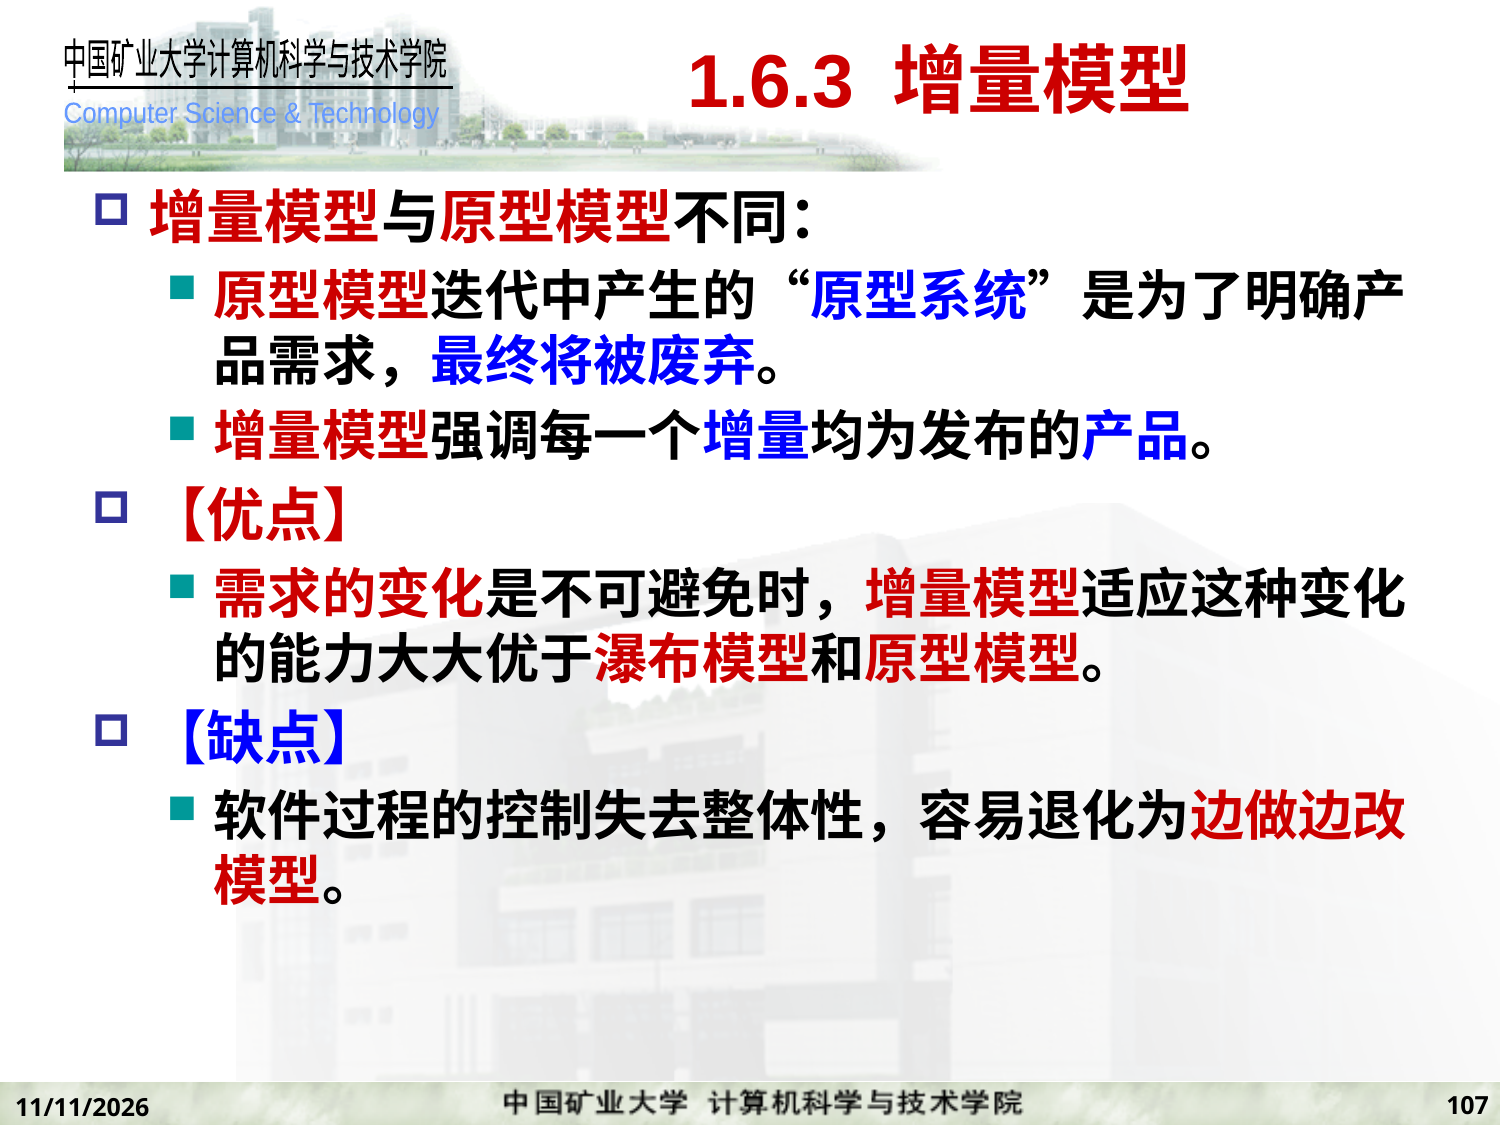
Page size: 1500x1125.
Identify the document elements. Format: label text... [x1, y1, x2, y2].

slide_number 107 [1364, 1082, 1500, 1125]
list 增量模型与原型模型不同： 原型模型迭代中产生的“原型系统”是为了明确产品需求，最终将被废弃。 增量模型强调每一个增量均为发布的产品。 【优点】 需求的变化是不可避免时，增量模型适应这种变化的能力大大优于瀑布模型和原型模型。 【缺点】 软件过程的控制失去整体性，容易退化为边做边改模型。 [76, 172, 1428, 1006]
picture [0, 1082, 1364, 1125]
picture [76, 50, 82, 60]
picture [67, 50, 73, 60]
title 1.6.3 增量模型 [478, 14, 1402, 141]
picture [64, 0, 954, 175]
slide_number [0, 1083, 313, 1125]
